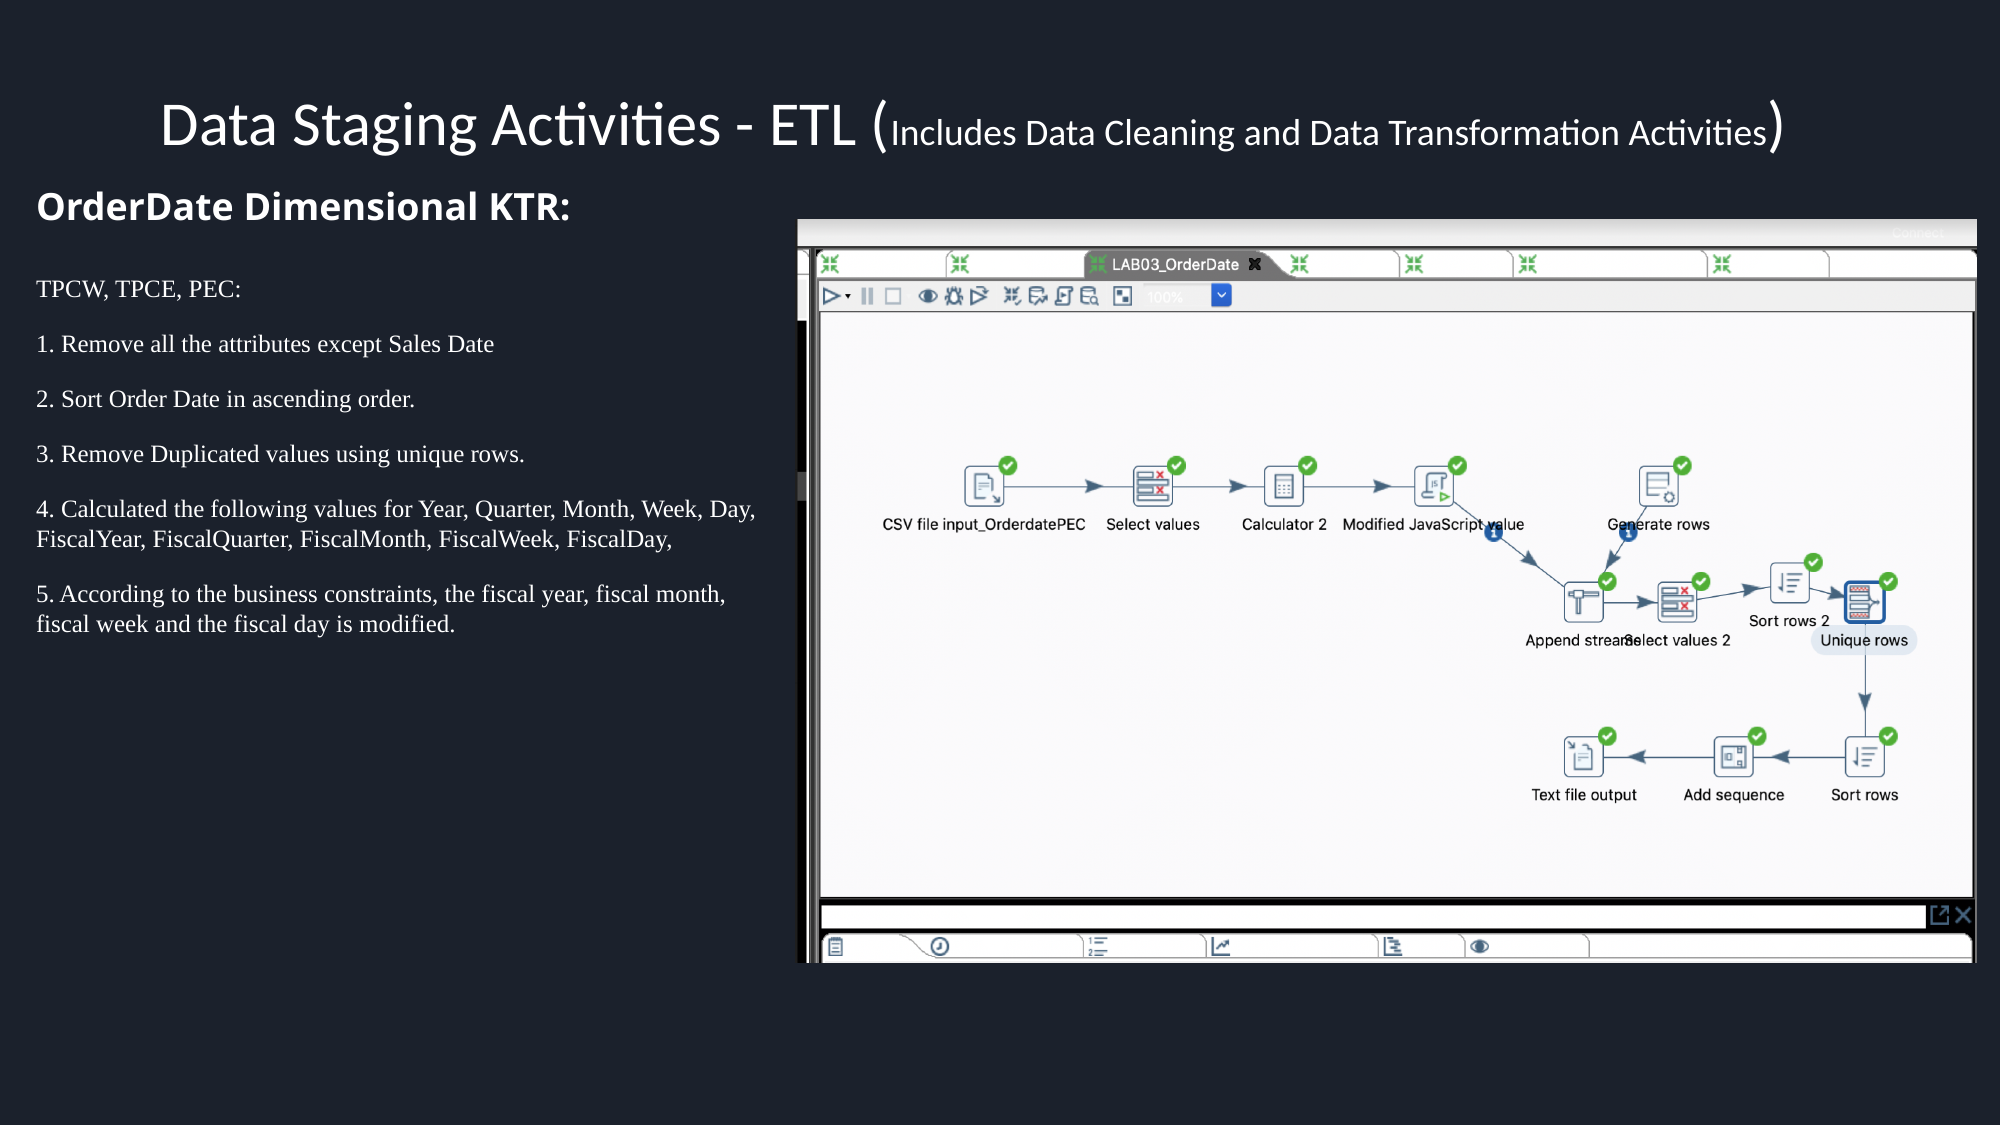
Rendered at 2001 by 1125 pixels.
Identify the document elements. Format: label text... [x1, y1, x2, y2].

list OrderDate Dimensional KTR: TPCW, TPCE, PEC: 1. Remove all the attributes except Sales Date 2. Sort Order Date in ascending order. 3. Remove Duplicated values using unique rows. 4. Calculated the following values for Year, Quarter, Month, Week, Day, FiscalYear, FiscalQuarter, FiscalMonth, FiscalWeek, FiscalDay, 5. According to the business constraints, the fiscal year, fiscal month, fiscal week and the fiscal day is modified. [21, 181, 784, 1106]
title Data Staging Activities - ETL (Includes Data Cleaning and Data Transformation Activities) [137, 59, 1863, 181]
picture [795, 219, 1977, 963]
